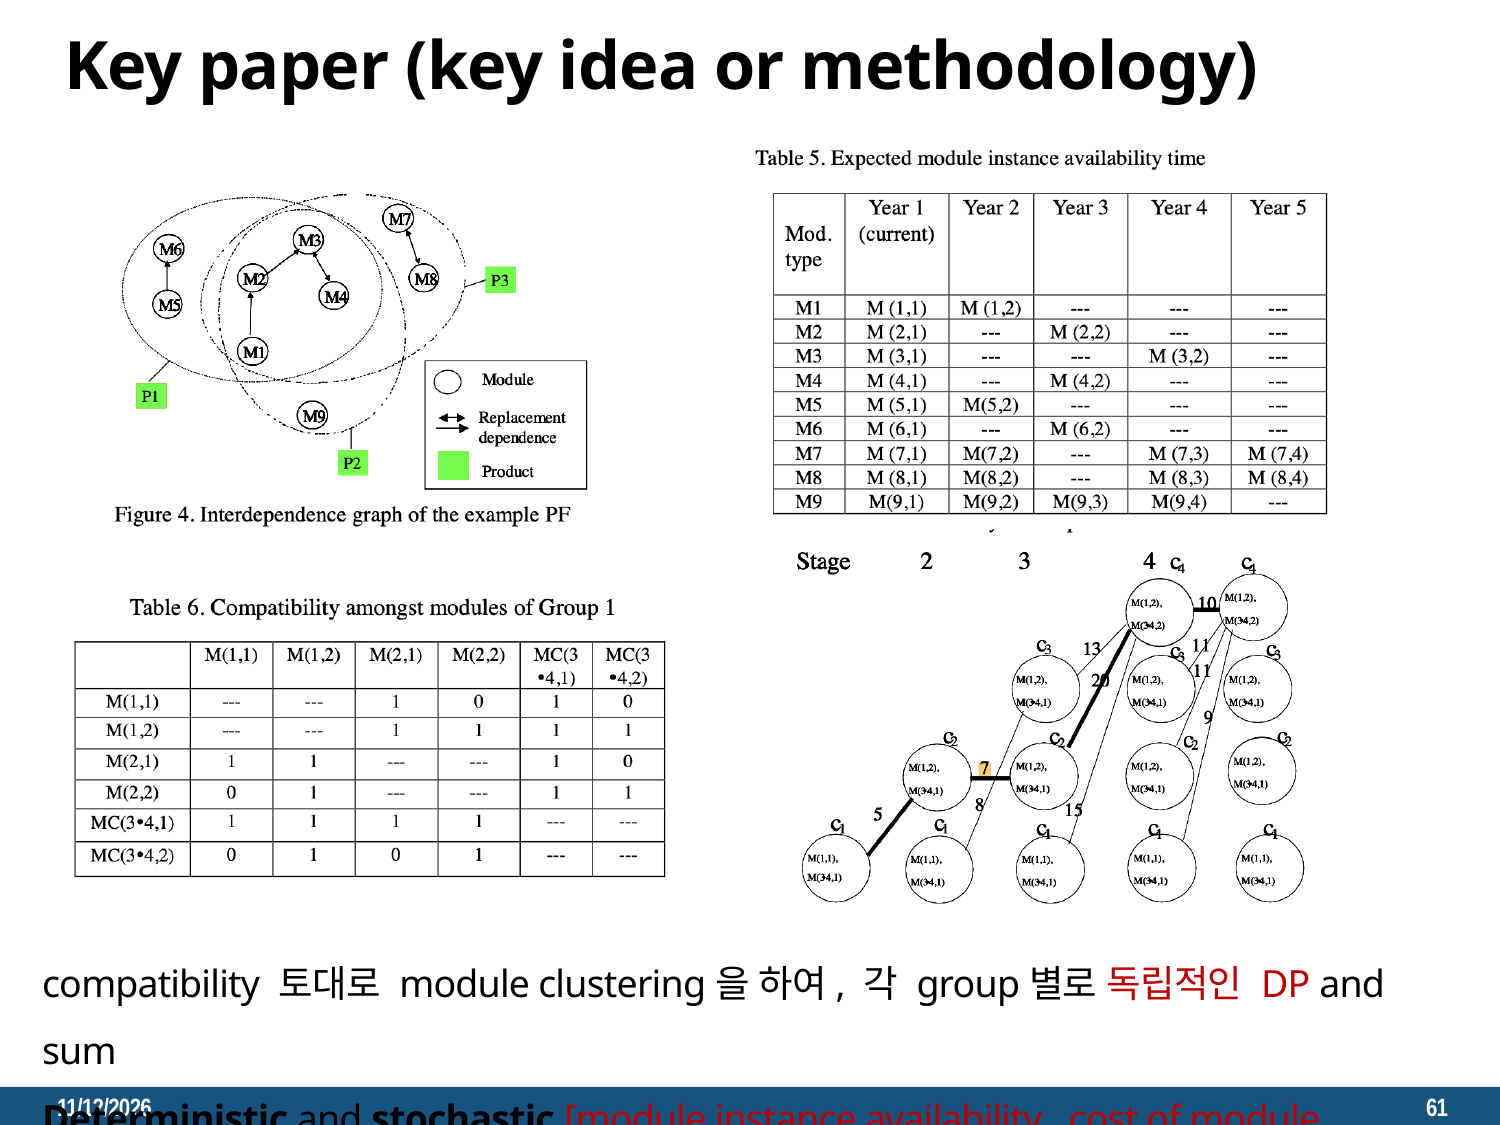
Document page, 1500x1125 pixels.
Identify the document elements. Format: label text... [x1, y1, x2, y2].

picture [64, 585, 683, 896]
picture [772, 529, 1322, 923]
text_box Key paper (key idea or methodology) [64, 23, 1464, 104]
text_box compatibility 토대로 module clustering을 하여, 각 group별로 독립적인 DP and sum Deterministic and stochastic [module instance availability , cost of module instance] [42, 937, 1464, 1125]
picture [749, 137, 1343, 526]
picture [42, 162, 630, 539]
